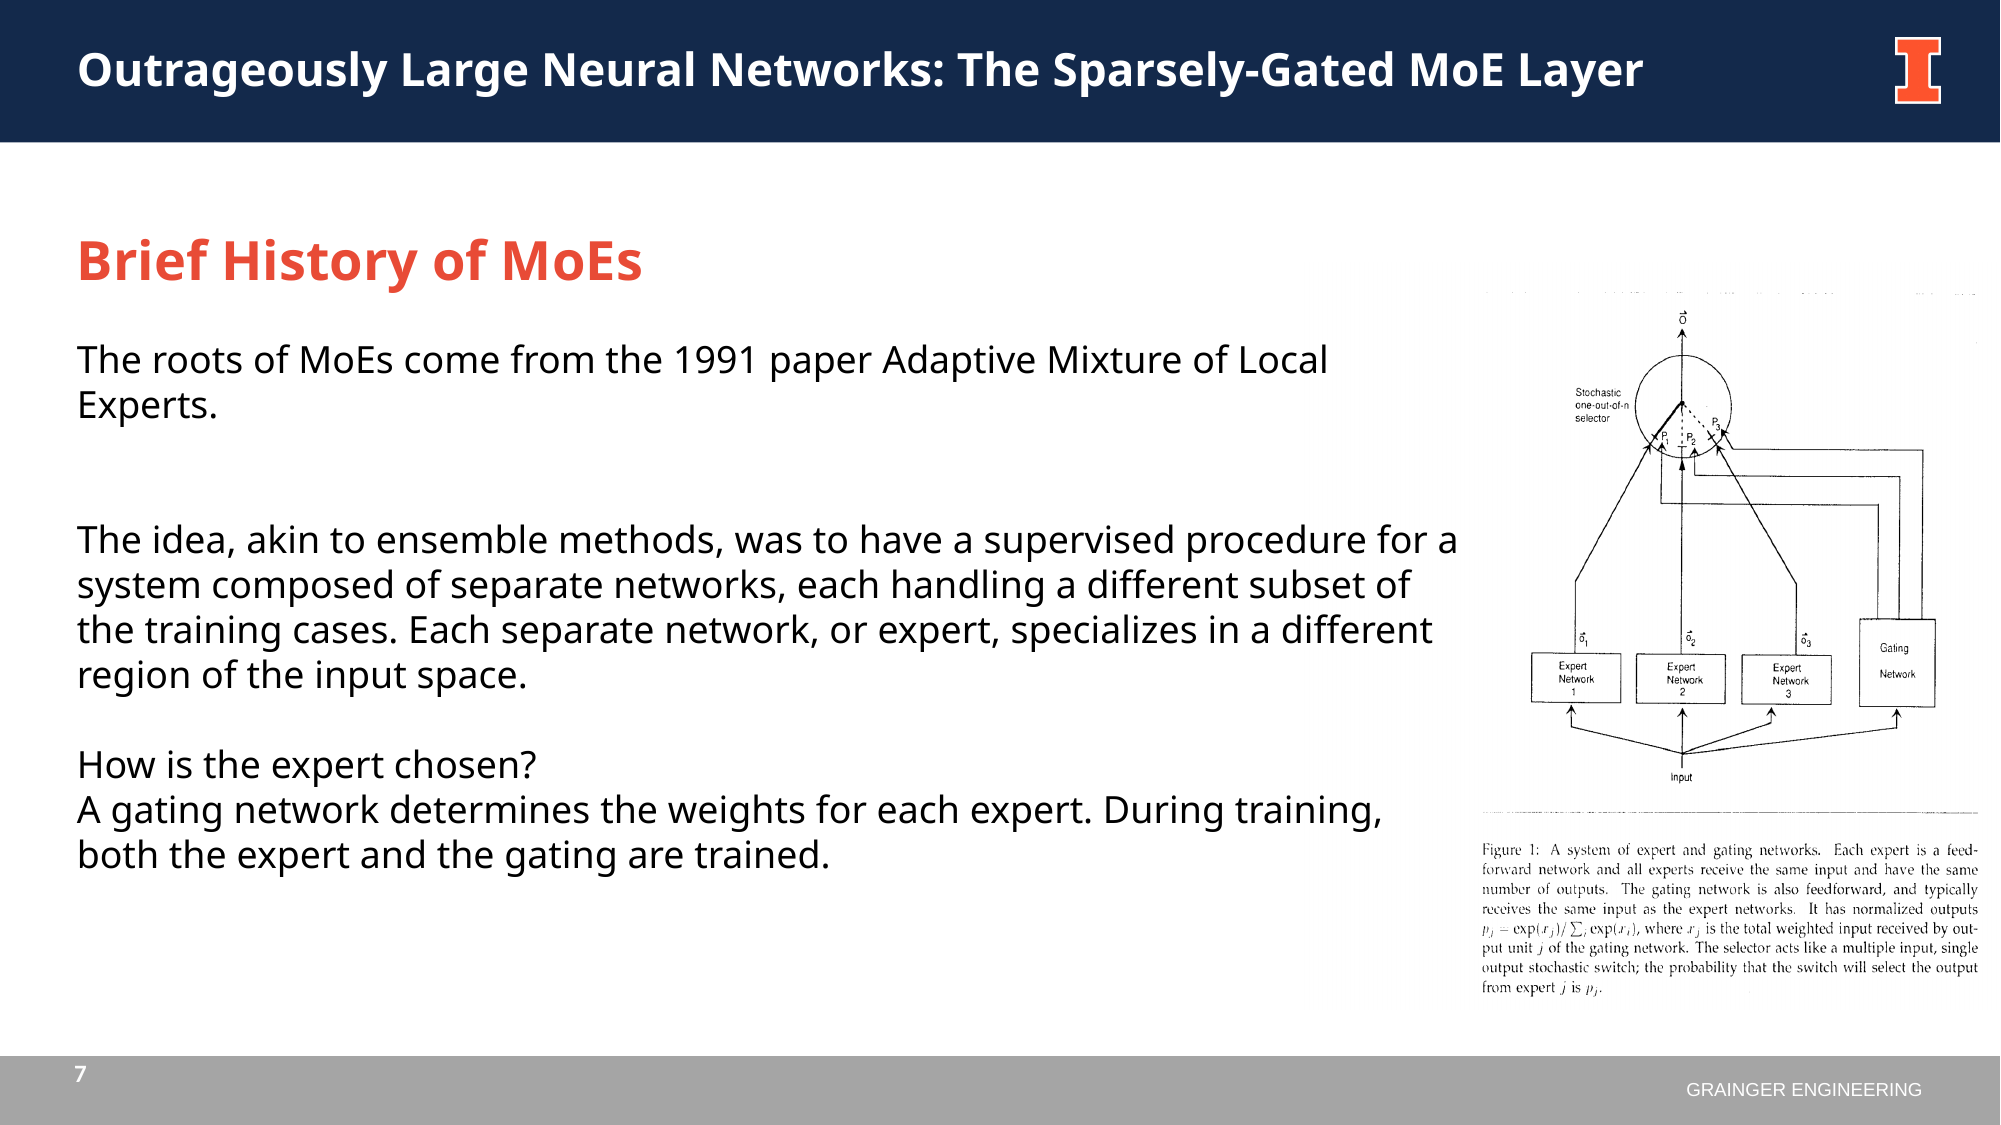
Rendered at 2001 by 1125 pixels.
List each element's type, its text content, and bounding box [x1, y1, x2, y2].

text_box Outrageously Large Neural Networks: The Sparsely-Gated MoE Layer [61, 33, 1852, 104]
picture [1300, 262, 2000, 1010]
picture [1895, 37, 1942, 104]
text_box [0, 0, 2000, 143]
slide_number ‹#› [59, 1042, 510, 1103]
text_box [0, 1056, 2000, 1125]
text_box GRAINGER ENGINEERING [1531, 1070, 1938, 1108]
list Brief History of MoEs The roots of MoEs come from the 1991 paper Adaptive Mixture of Local Experts. The idea, akin to ensemble methods, was to have a supervised procedure for a system composed of separate networks, each handling a different subset of the training cases. Each separate network, or expert, specializes in a different region of the input space. How is the expert chosen? A gating network determines the weights for each expert. During training, both the expert and the gating are trained. [61, 218, 1481, 1010]
